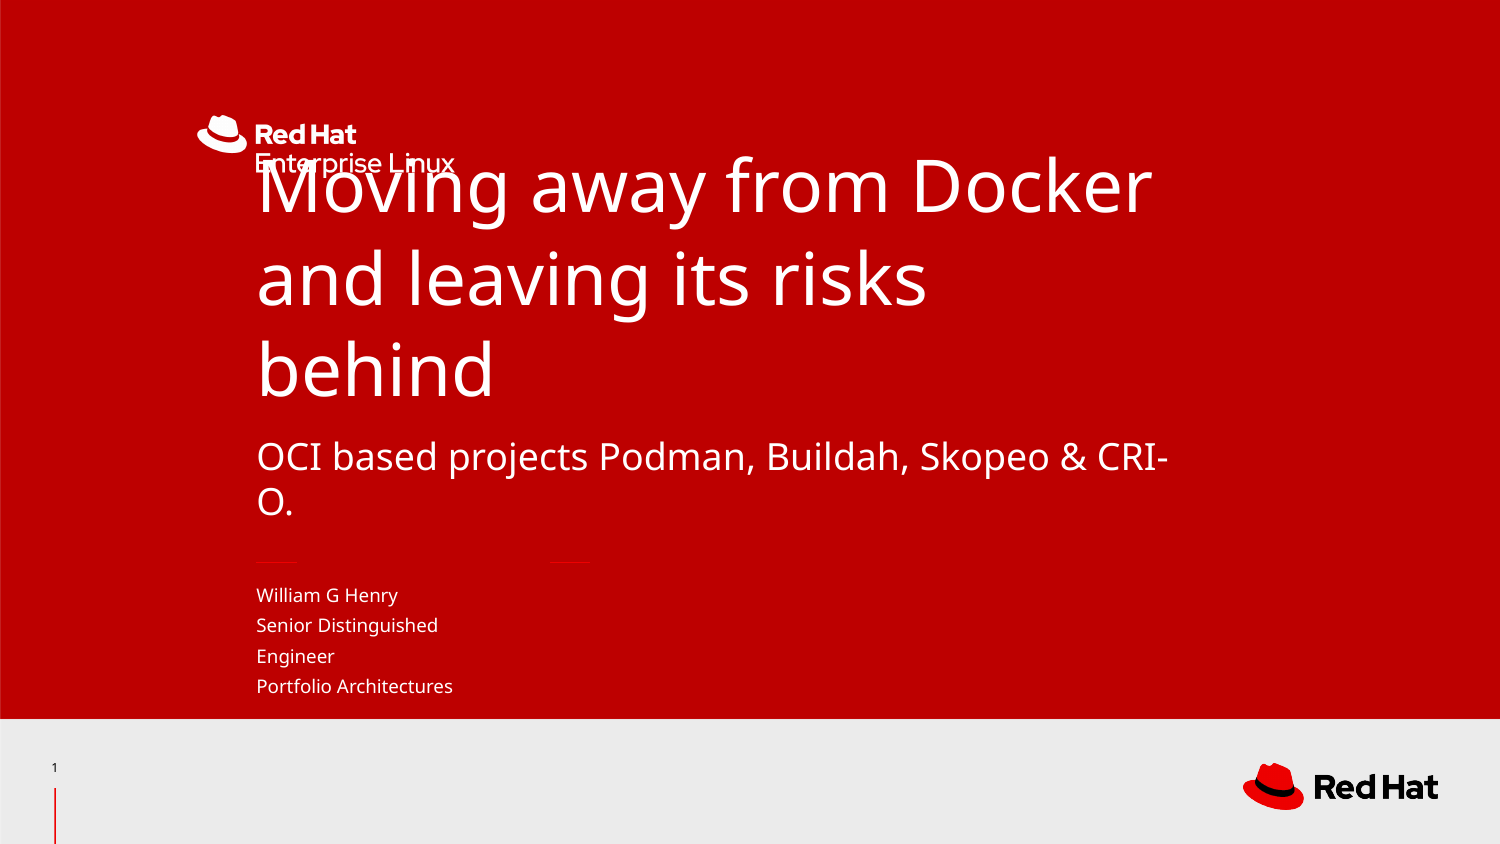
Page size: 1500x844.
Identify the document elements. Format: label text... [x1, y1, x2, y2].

subtitle OCI based projects Podman, Buildah, Skopeo & CRI-O. [256, 433, 1184, 546]
title Moving away from Docker and leaving its risks behind [256, 214, 1184, 412]
subtitle William G Henry Senior Distinguished Engineer Portfolio Architectures [256, 576, 508, 651]
picture [0, 0, 1500, 844]
slide_number ‹#› [10, 759, 101, 777]
